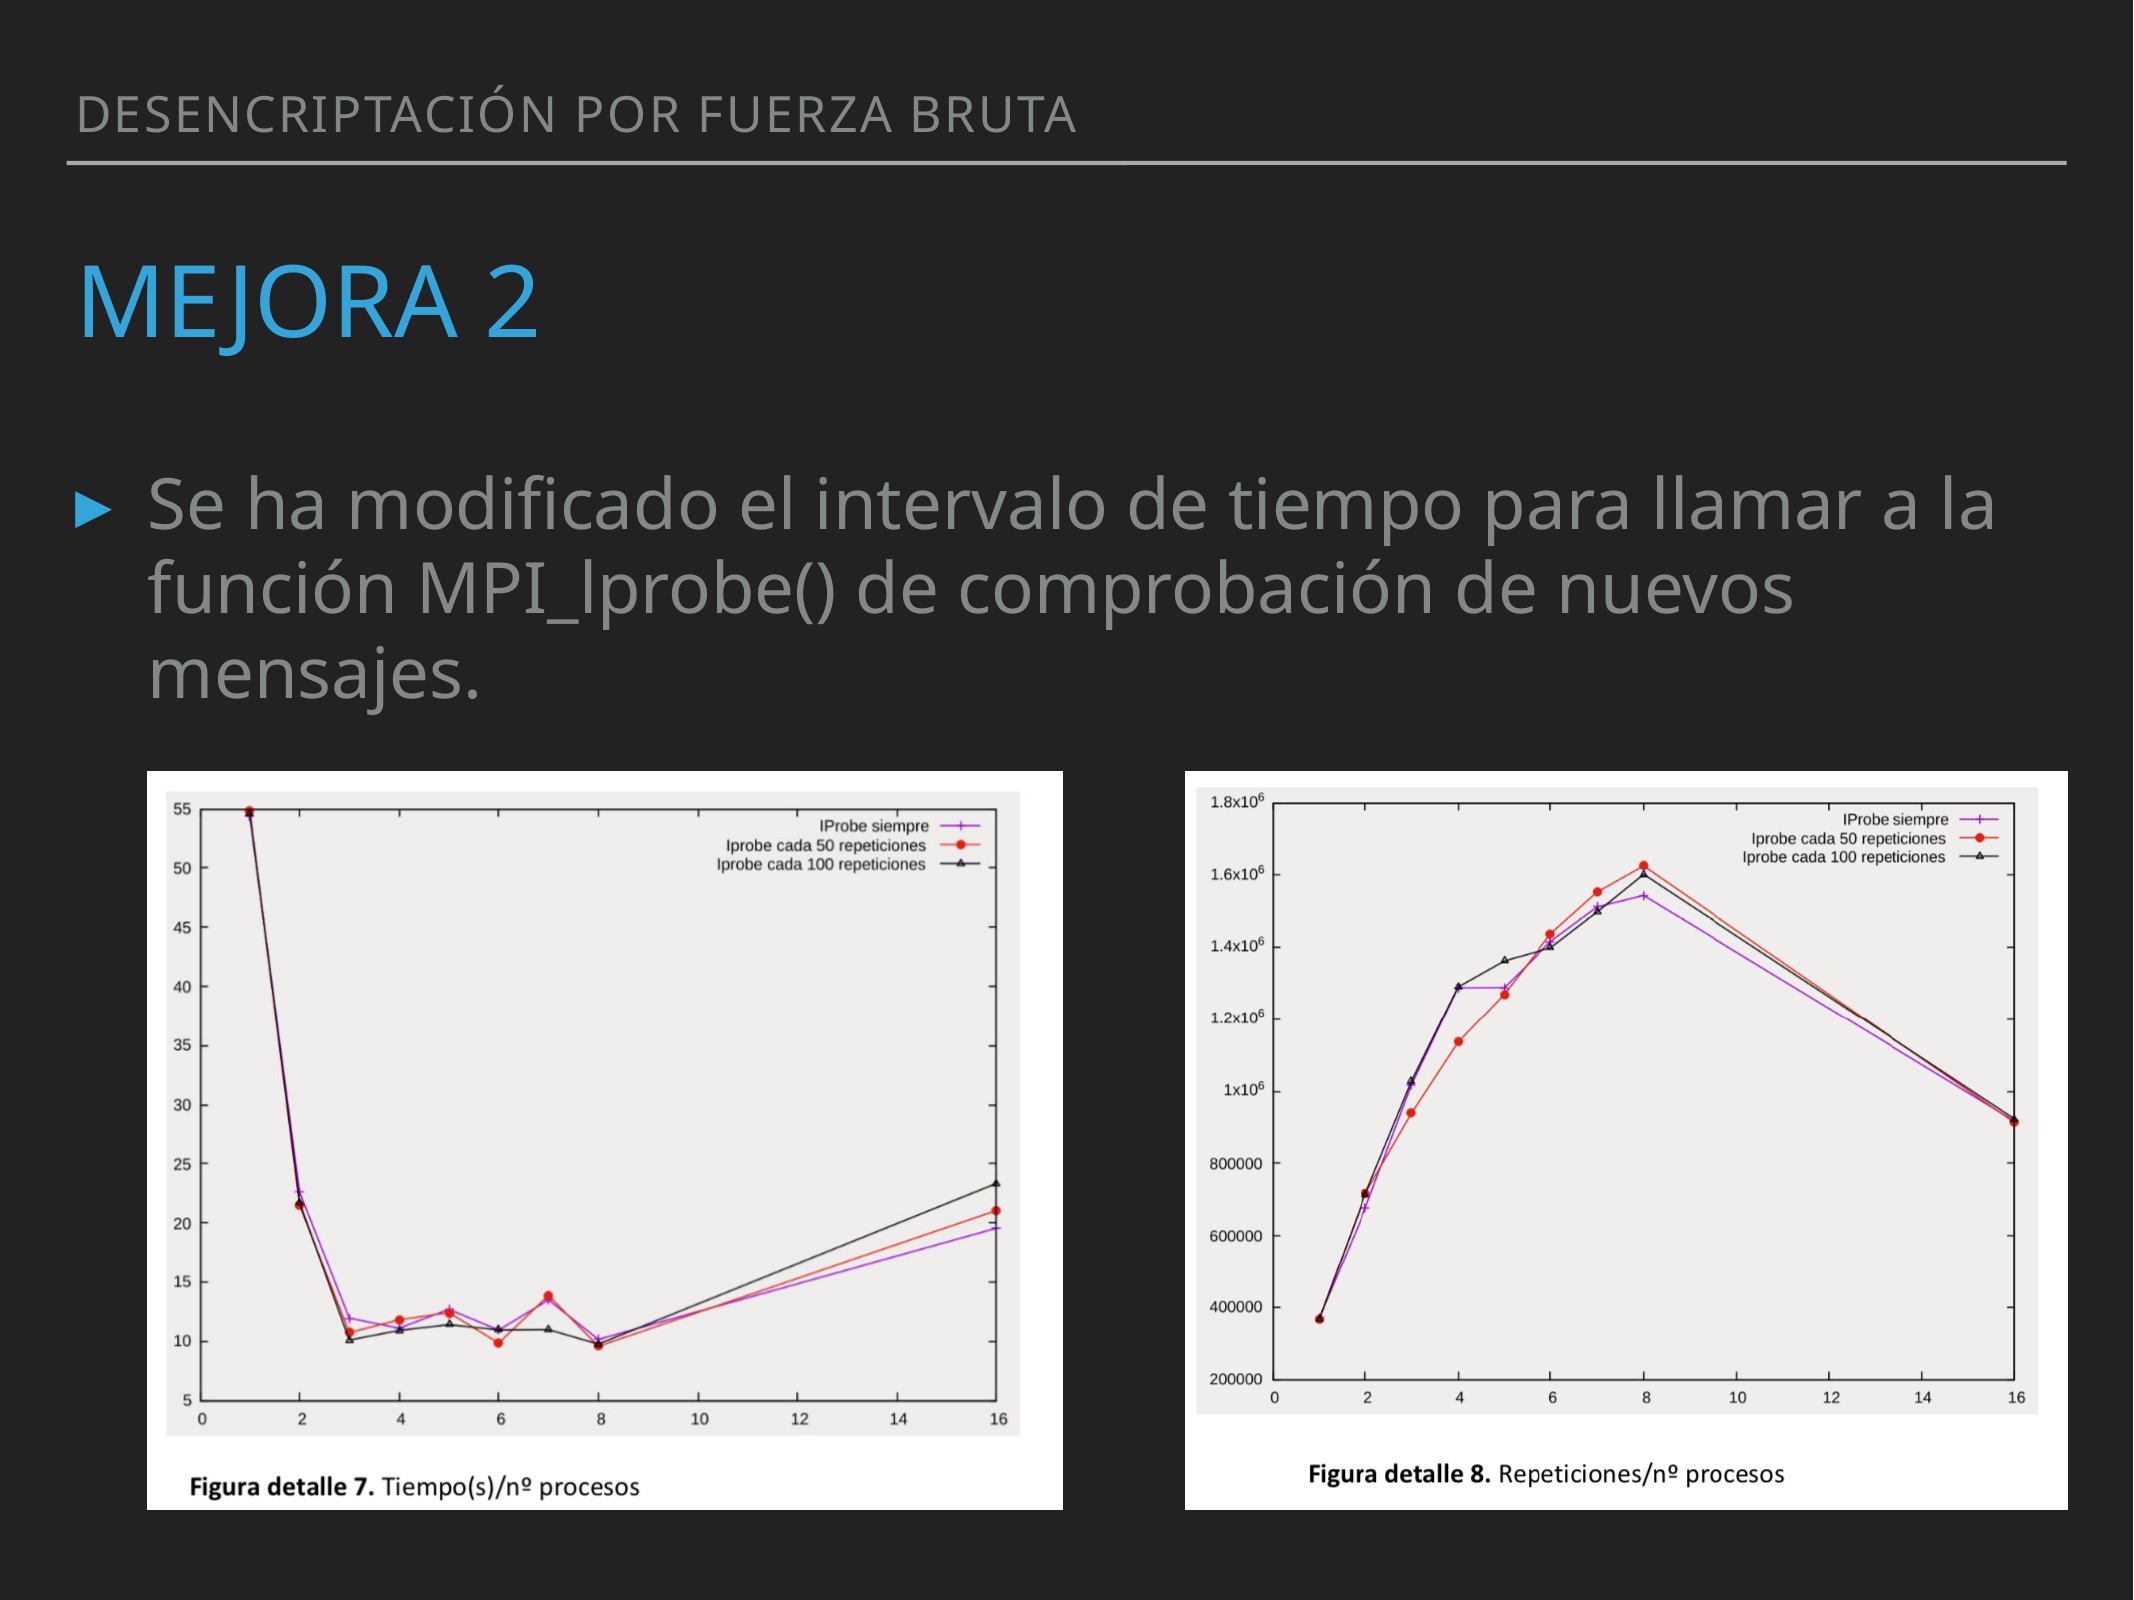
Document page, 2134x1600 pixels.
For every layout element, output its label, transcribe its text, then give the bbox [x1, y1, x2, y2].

title MEJORA 2 [66, 251, 2068, 372]
picture [147, 771, 1063, 1510]
list Desencriptación por fuerza bruta [66, 74, 1901, 151]
picture [1185, 771, 2069, 1510]
list Se ha modificado el intervalo de tiempo para llamar a la función MPI_lprobe() de comprobación de nuevos mensajes. [66, 449, 2068, 1453]
